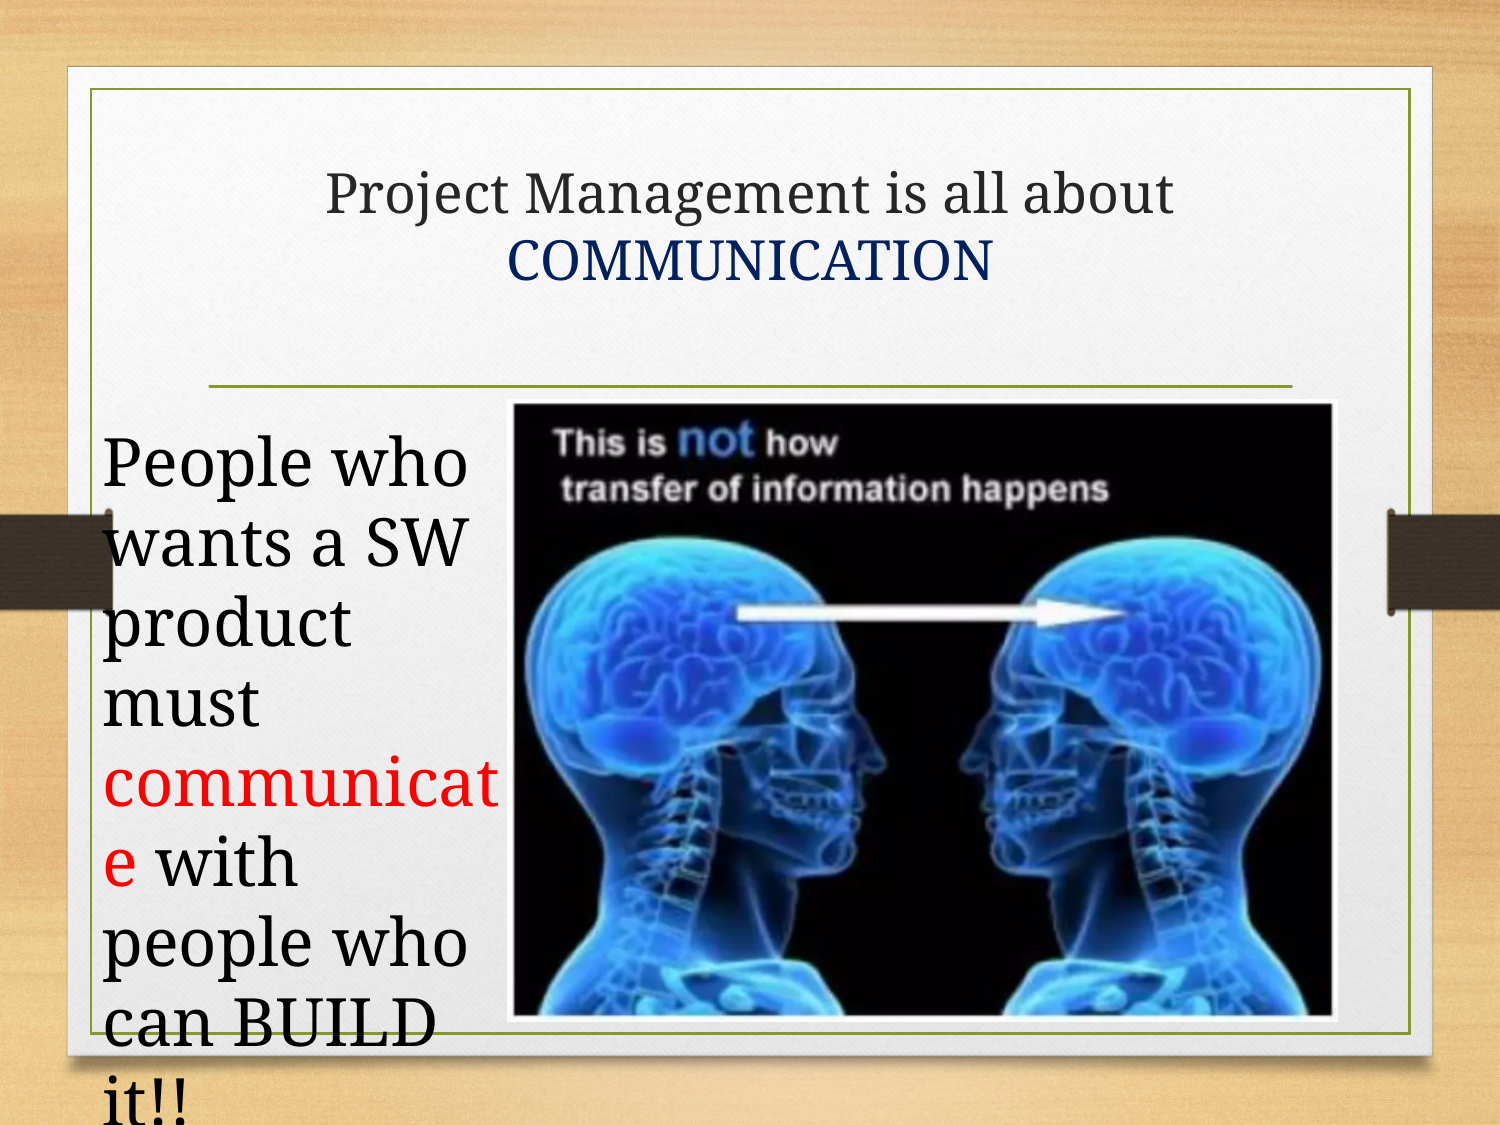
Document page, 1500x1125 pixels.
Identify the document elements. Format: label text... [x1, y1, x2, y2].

title Project Management is all about COMMUNICATION [193, 150, 1309, 300]
text_box People who wants a SW product must communicate with people who can BUILD it!! [87, 412, 538, 1125]
picture [0, 0, 1500, 1125]
